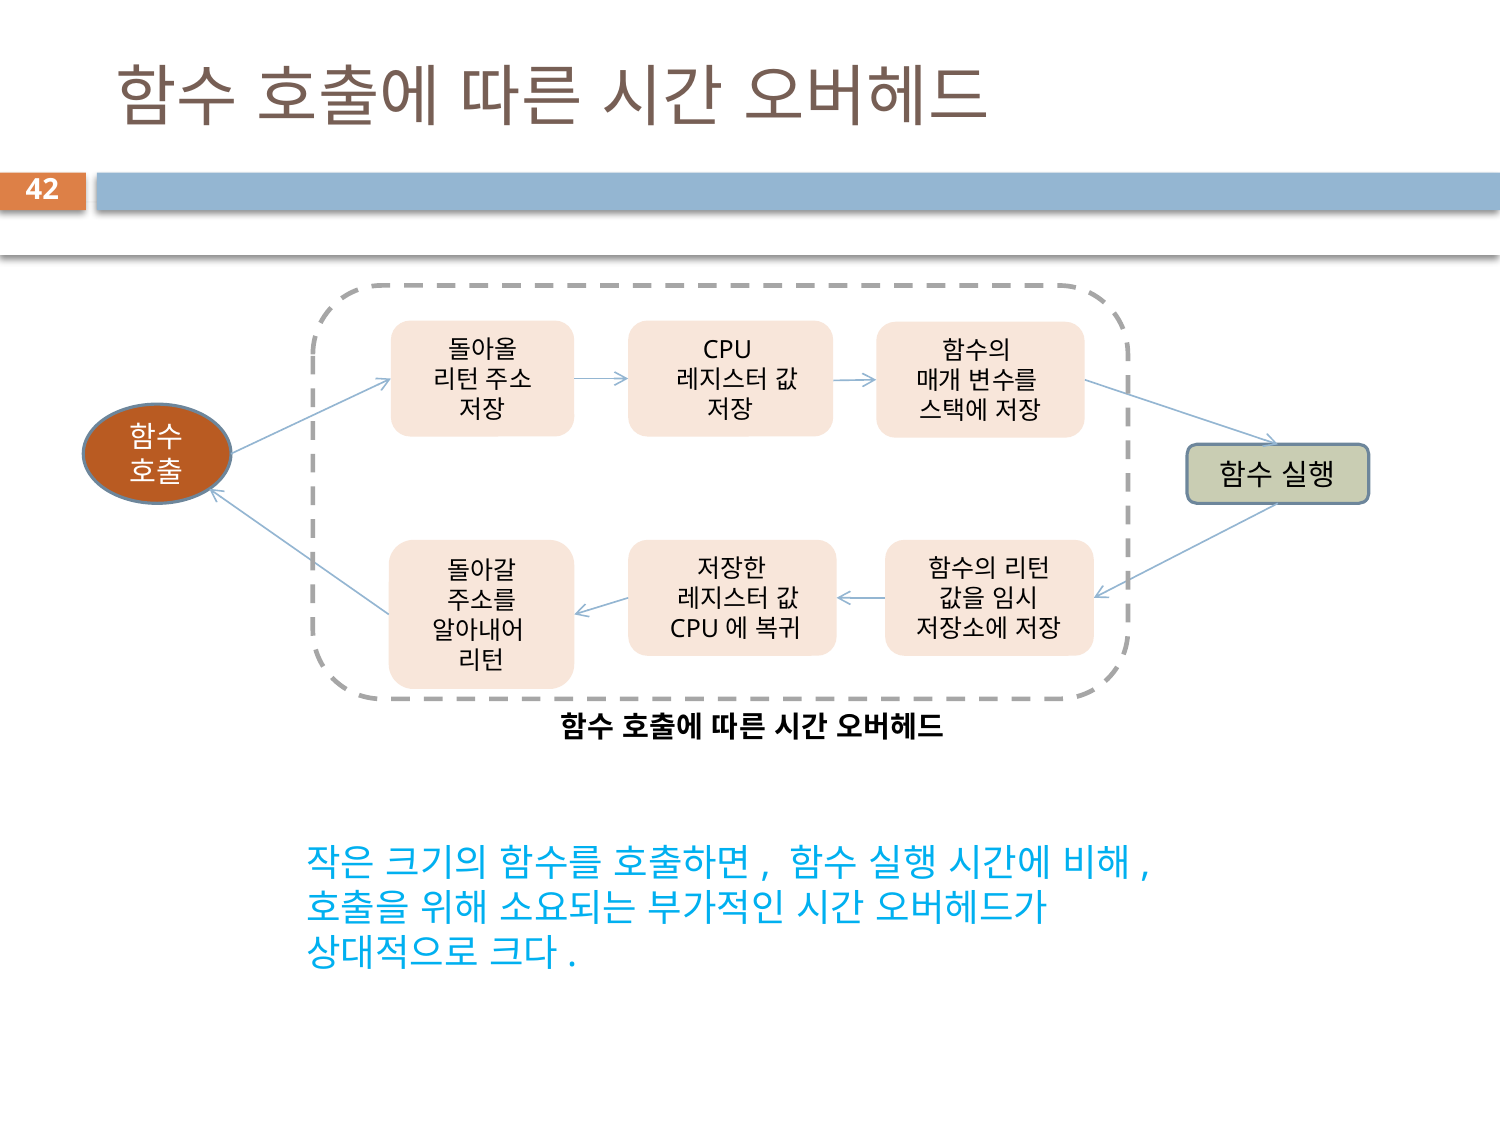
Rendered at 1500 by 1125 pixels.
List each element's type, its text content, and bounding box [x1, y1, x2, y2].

text_box 함수 호출 [81, 402, 232, 505]
slide_number 42 [0, 170, 87, 211]
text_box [208, 488, 389, 599]
text_box 작은 크기의 함수를 호출하면, 함수 실행 시간에 비해, 호출을 위해 소요되는 부가적인 시간 오버헤드가 상대적으로 크다. [291, 831, 1225, 982]
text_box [230, 378, 392, 454]
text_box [1093, 503, 1279, 599]
text_box [311, 283, 1130, 701]
text_box 함수 실행 [1185, 442, 1371, 505]
title 함수 호출에 따른 시간 오버헤드 [100, 37, 1438, 149]
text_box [1084, 380, 1279, 445]
text_box 함수 호출에 따른 시간 오버헤드 [545, 700, 960, 751]
